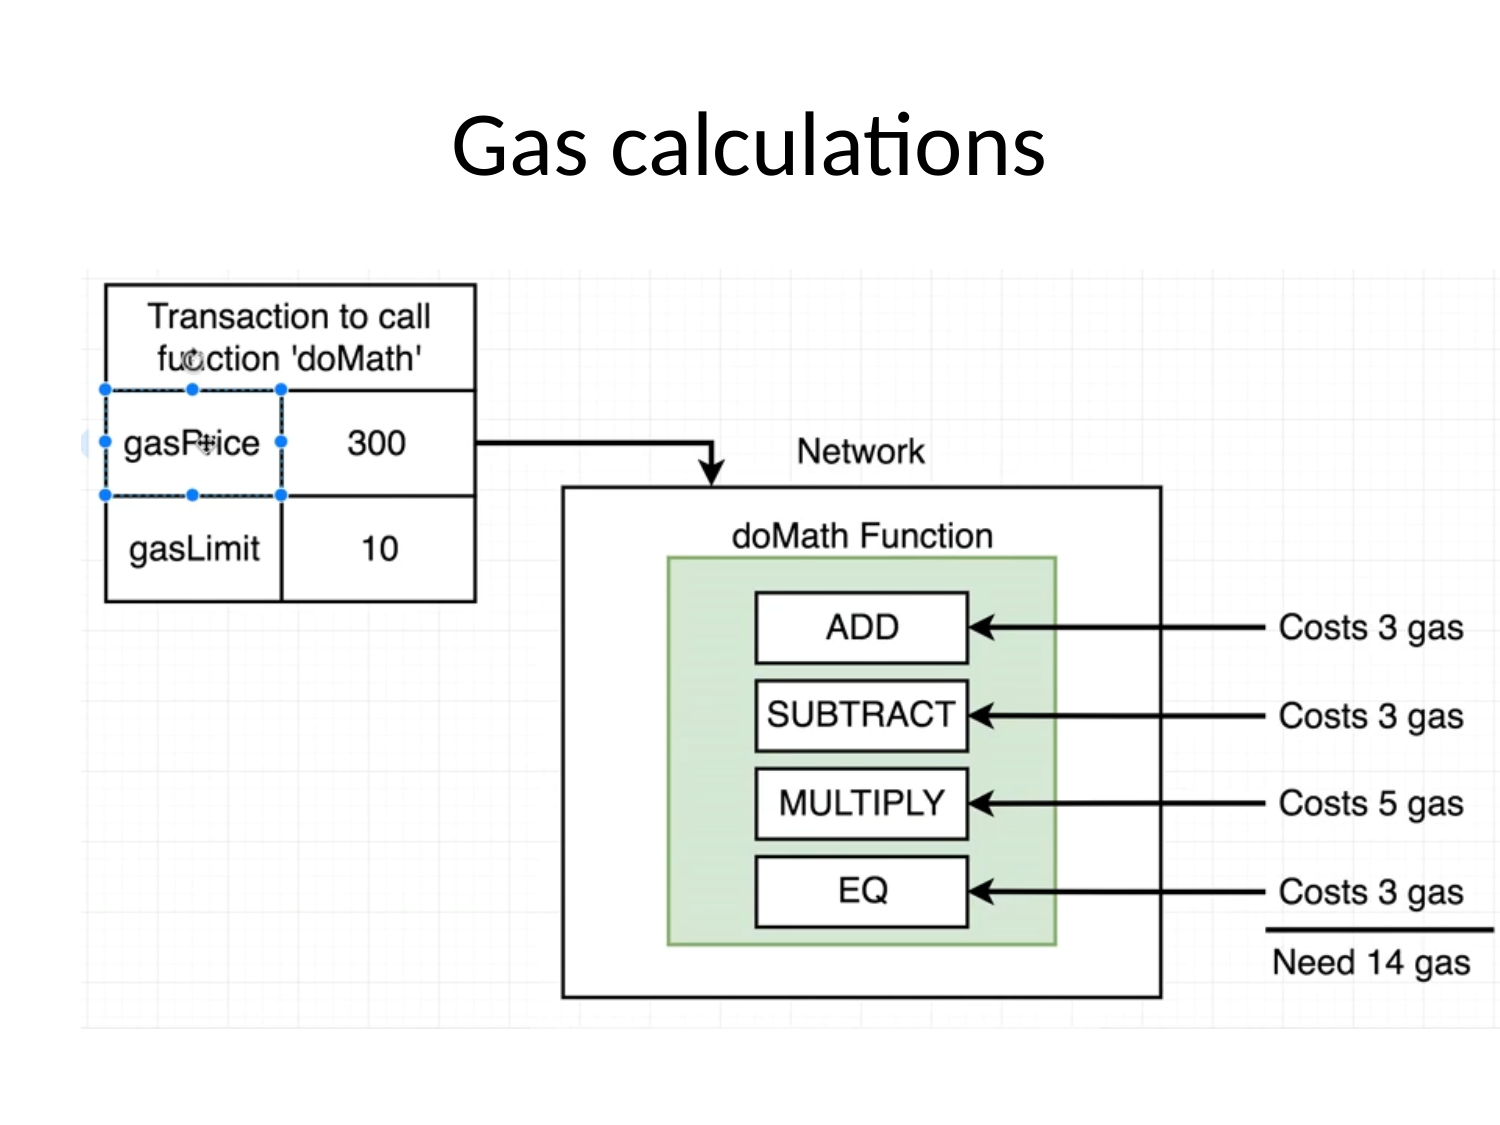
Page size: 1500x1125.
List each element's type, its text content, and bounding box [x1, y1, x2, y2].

title Gas calculations [75, 45, 1425, 233]
picture [80, 269, 1500, 1030]
